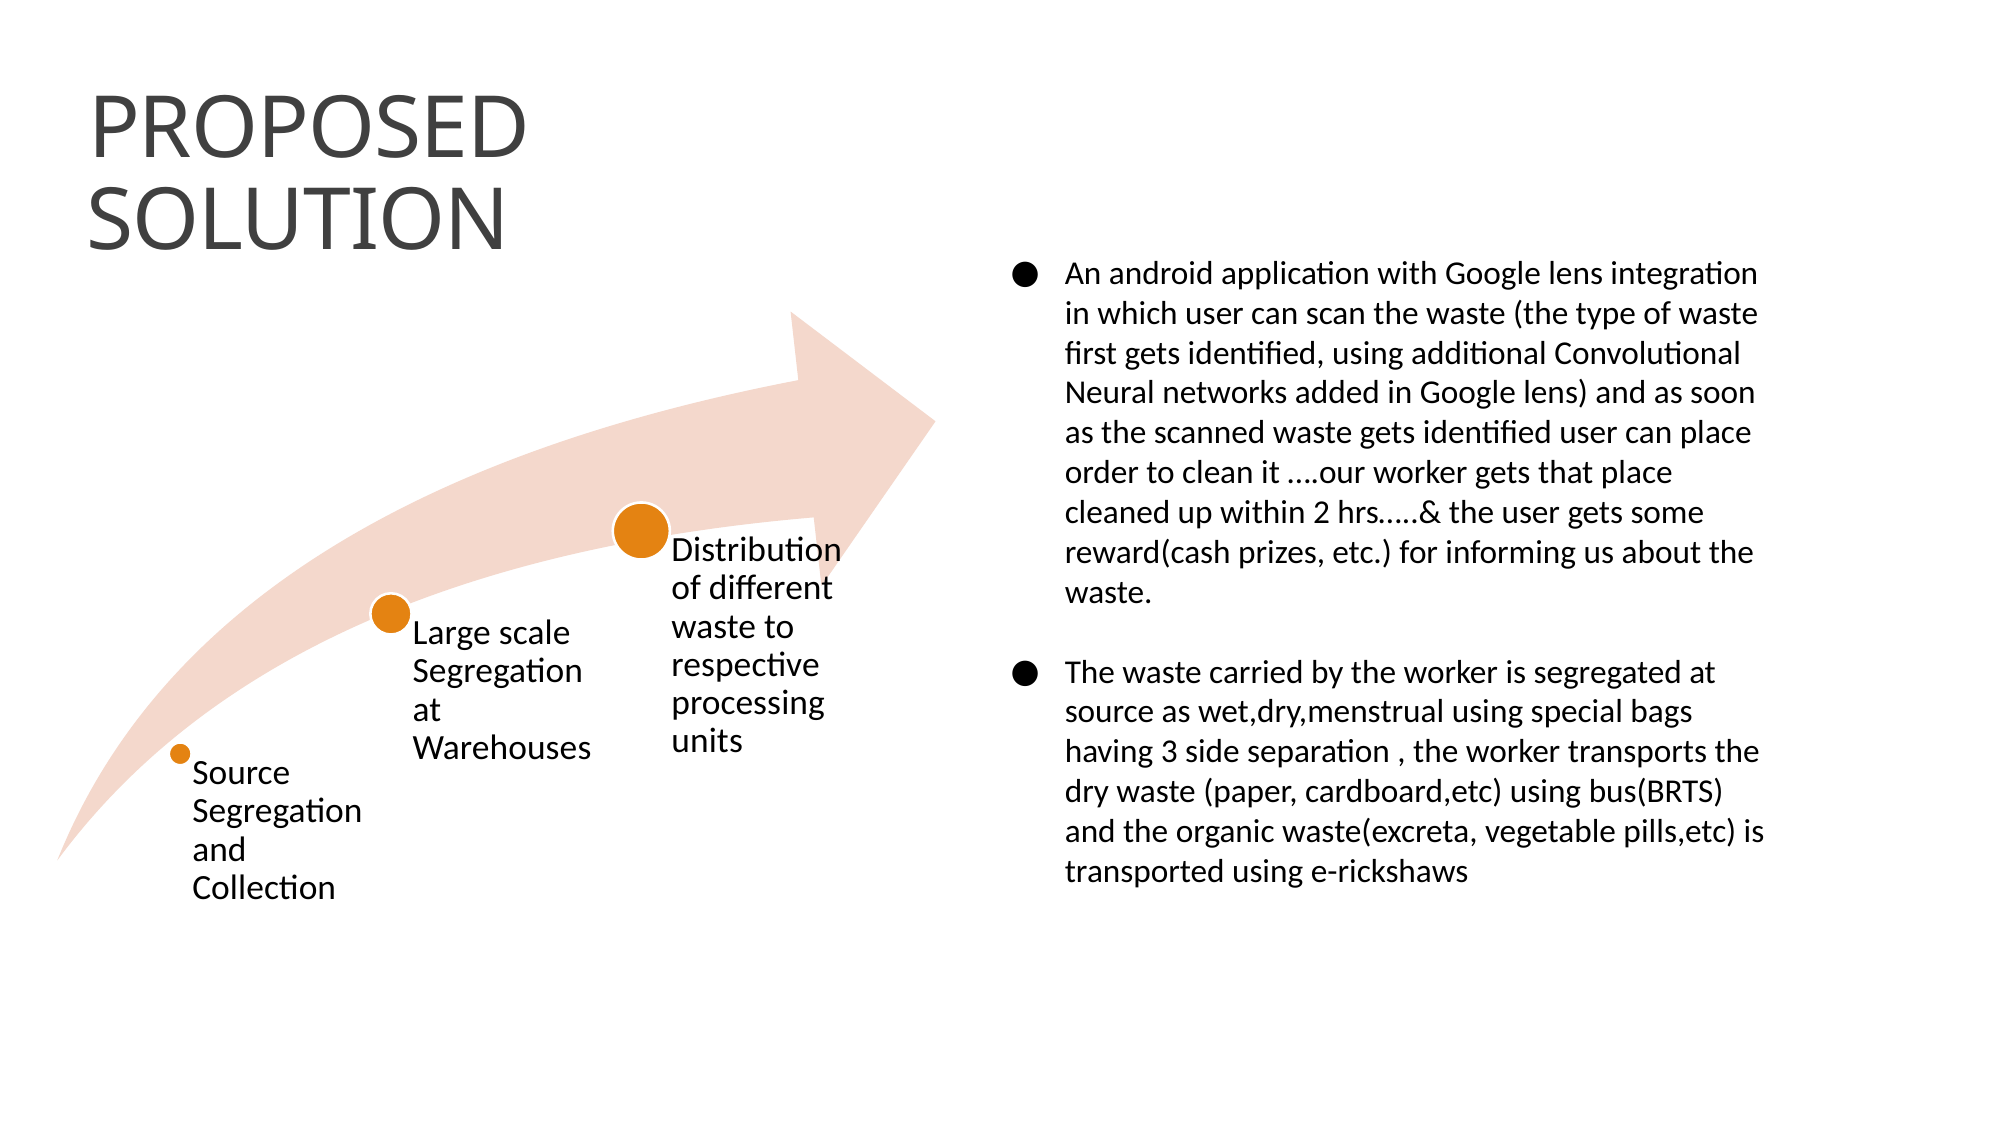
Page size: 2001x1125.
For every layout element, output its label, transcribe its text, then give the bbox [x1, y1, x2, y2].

list An android application with Google lens integration in which user can scan the waste (the type of waste first gets identified, using additional Convolutional Neural networks added in Google lens) and as soon as the scanned waste gets identified user can place order to clean it ….our worker gets that place cleaned up within 2 hrs…..& the user gets some reward(cash prizes, etc.) for informing us about the waste. The waste carried by the worker is segregated at source as wet,dry,menstrual using special bags having 3 side separation , the worker transports the dry waste (paper, cardboard,etc) using bus(BRTS) and the organic waste(excreta, vegetable pills,etc) is transported using e-rickshaws [989, 192, 1773, 1028]
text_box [56, 310, 937, 965]
title PROPOSED SOLUTION [57, 40, 561, 310]
